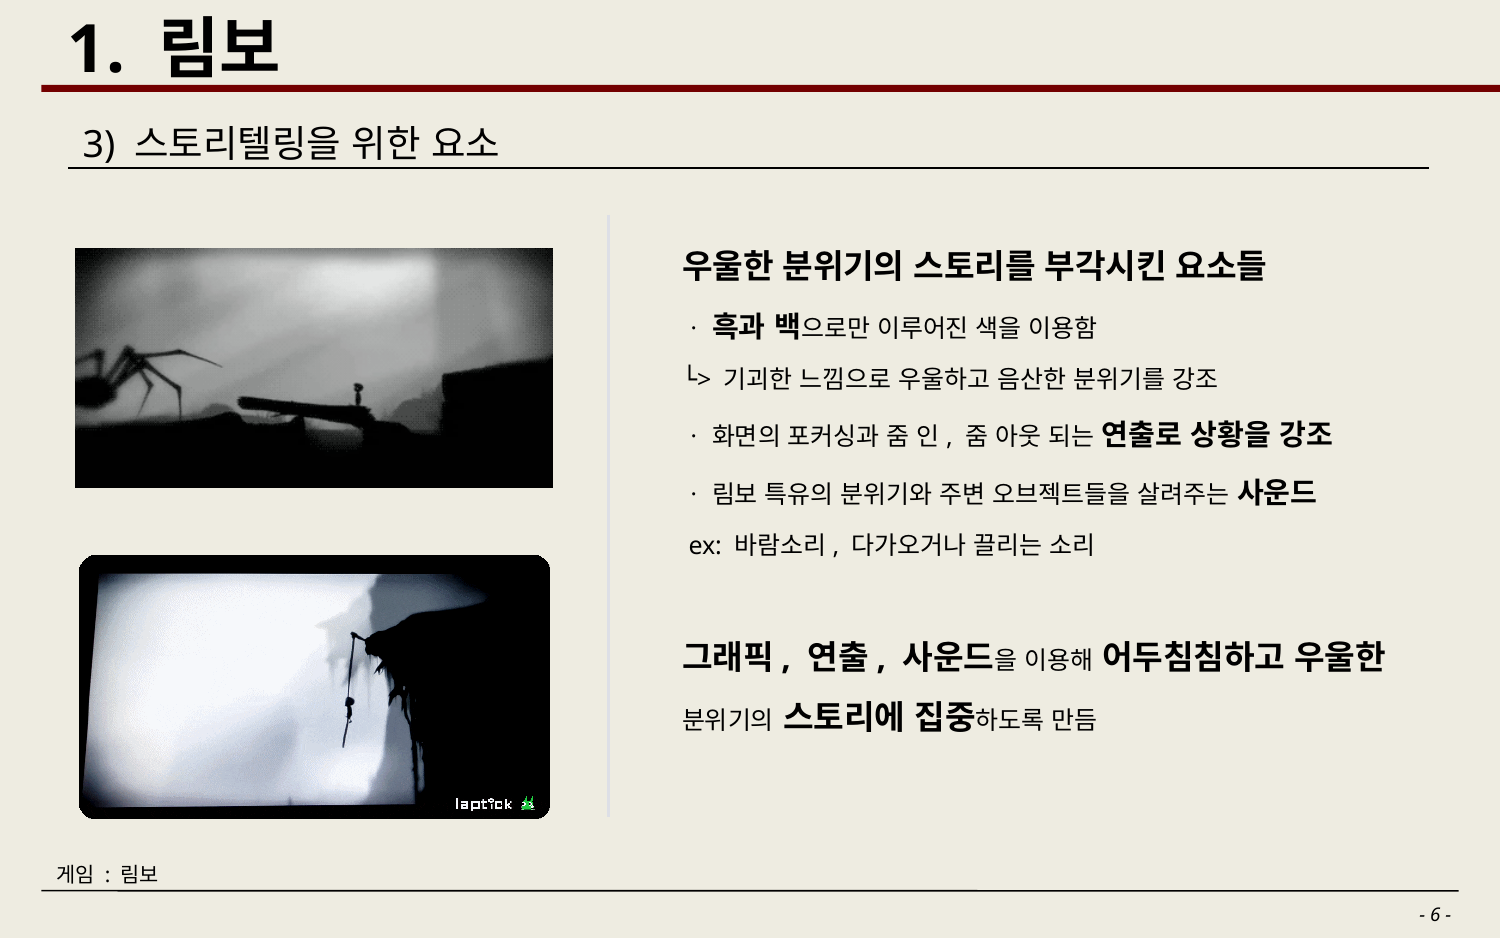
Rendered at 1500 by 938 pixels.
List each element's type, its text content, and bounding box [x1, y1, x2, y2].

list 우울한 분위기의 스토리를 부각시킨 요소들 ㆍ 흑과 백으로만 이루어진 색을 이용함 └> 기괴한 느낌으로 우울하고 음산한 분위기를 강조 ㆍ 화면의 포커싱과 줌 인, 줌 아웃 되는 연출로 상황을 강조 ㆍ 림보 특유의 분위기와 주변 오브젝트들을 살려주는 사운드 ex: 바람소리, 다가오거나 끌리는 소리 그래픽, 연출, 사운드을 이용해 어두침침하고 우울한 분위기의 스토리에 집중하도록 만듬 [667, 217, 1430, 824]
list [79, 555, 550, 820]
list 게임 : 림보 [41, 852, 1440, 896]
title 1. 림보 [53, 0, 1414, 91]
list 3) 스토리텔링을 위한 요소 [68, 114, 1452, 170]
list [74, 248, 553, 488]
